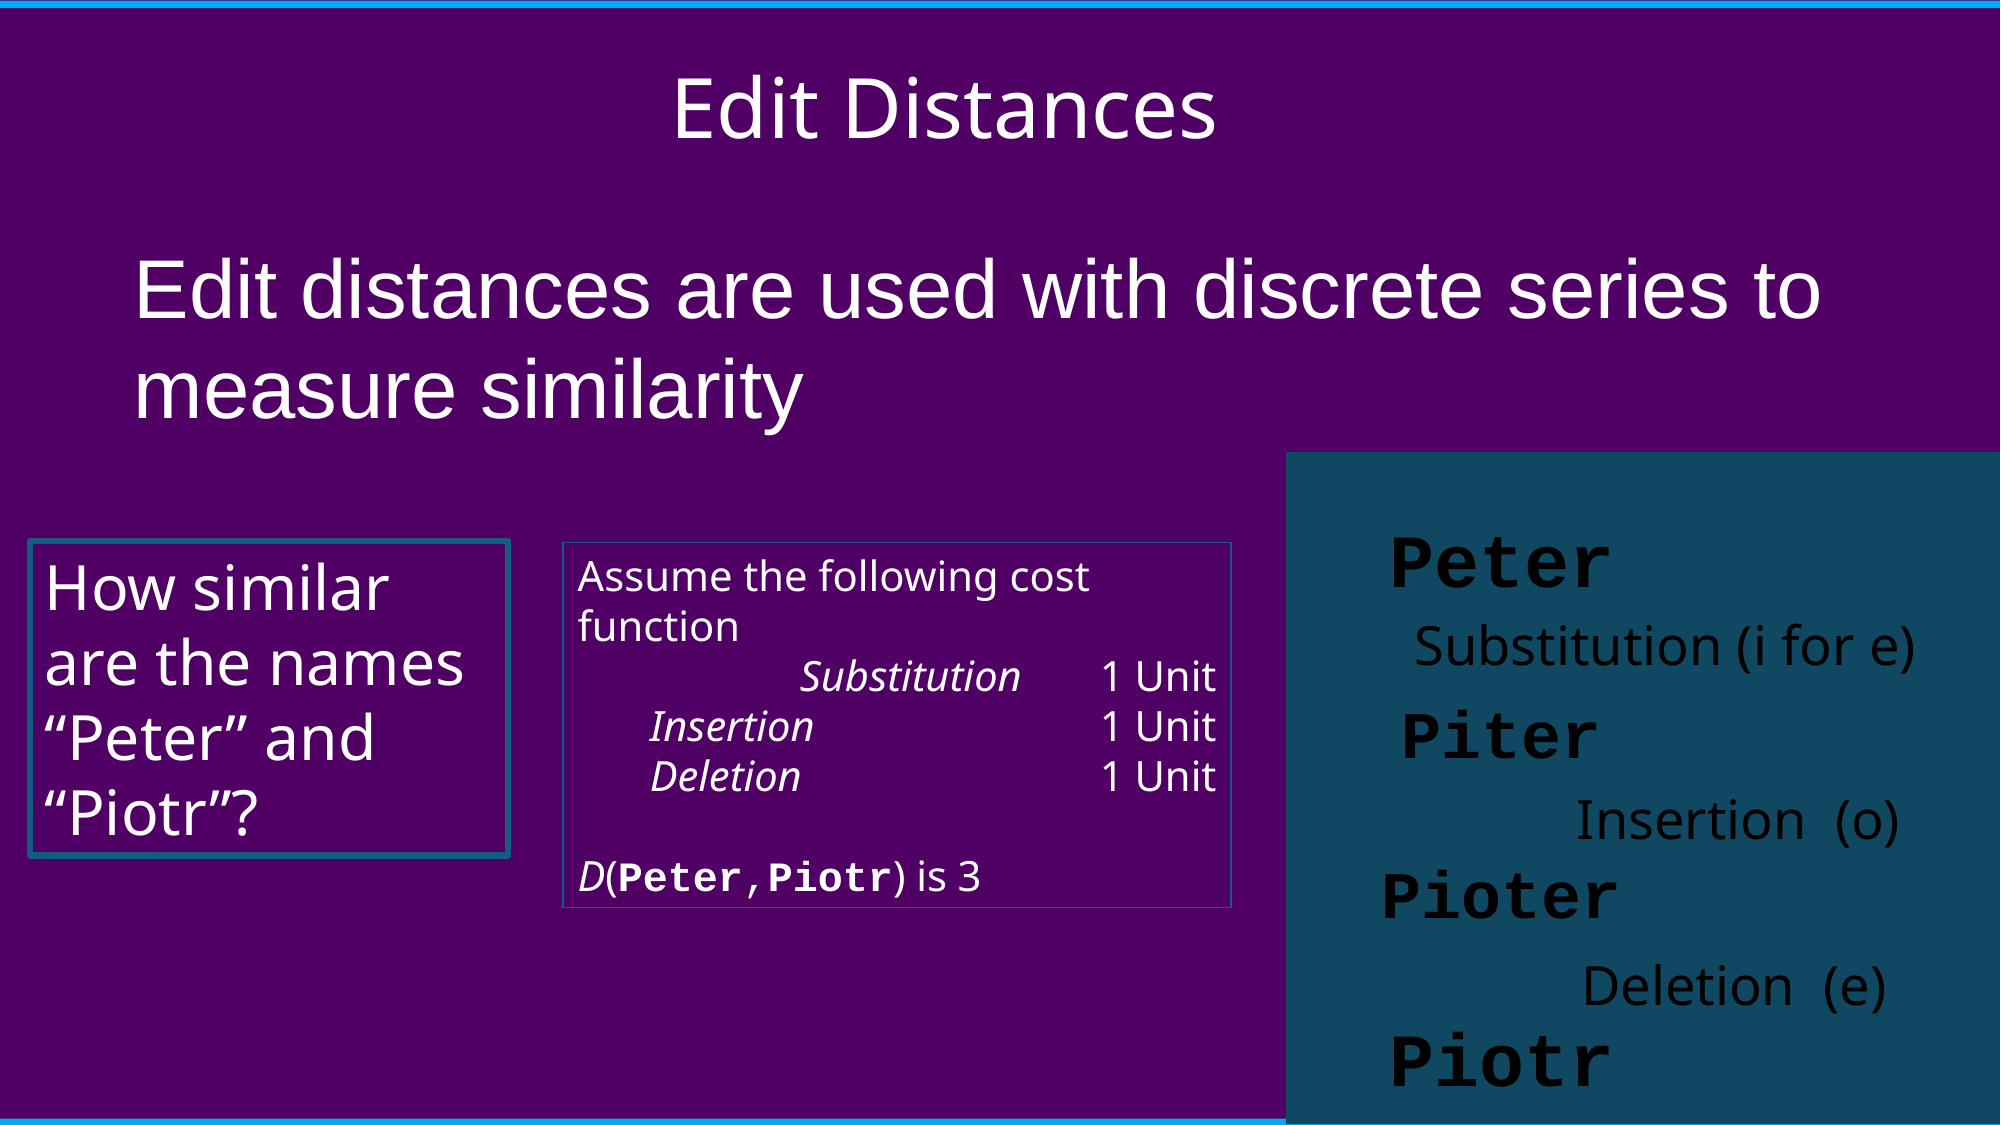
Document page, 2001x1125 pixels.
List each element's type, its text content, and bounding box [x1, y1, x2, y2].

text_box Substitution (i for e) [1399, 603, 1945, 684]
text_box Insertion (o) [1561, 778, 1930, 859]
text_box How similar are the names “Peter” and “Piotr”? [30, 541, 509, 856]
text_box Deletion (e) [1566, 943, 1916, 1024]
text_box Peter Piter Pioter Piotr [1366, 504, 1637, 1110]
text_box Assume the following cost function Substitution 1 Unit Insertion 1 Unit Deletion 1 Unit D(Peter,Piotr) is 3 [562, 542, 1232, 908]
text_box Edit distances are used with discrete series to measure similarity [119, 145, 2000, 526]
text_box [1285, 452, 2000, 1124]
title Edit Distances [302, 19, 1588, 145]
